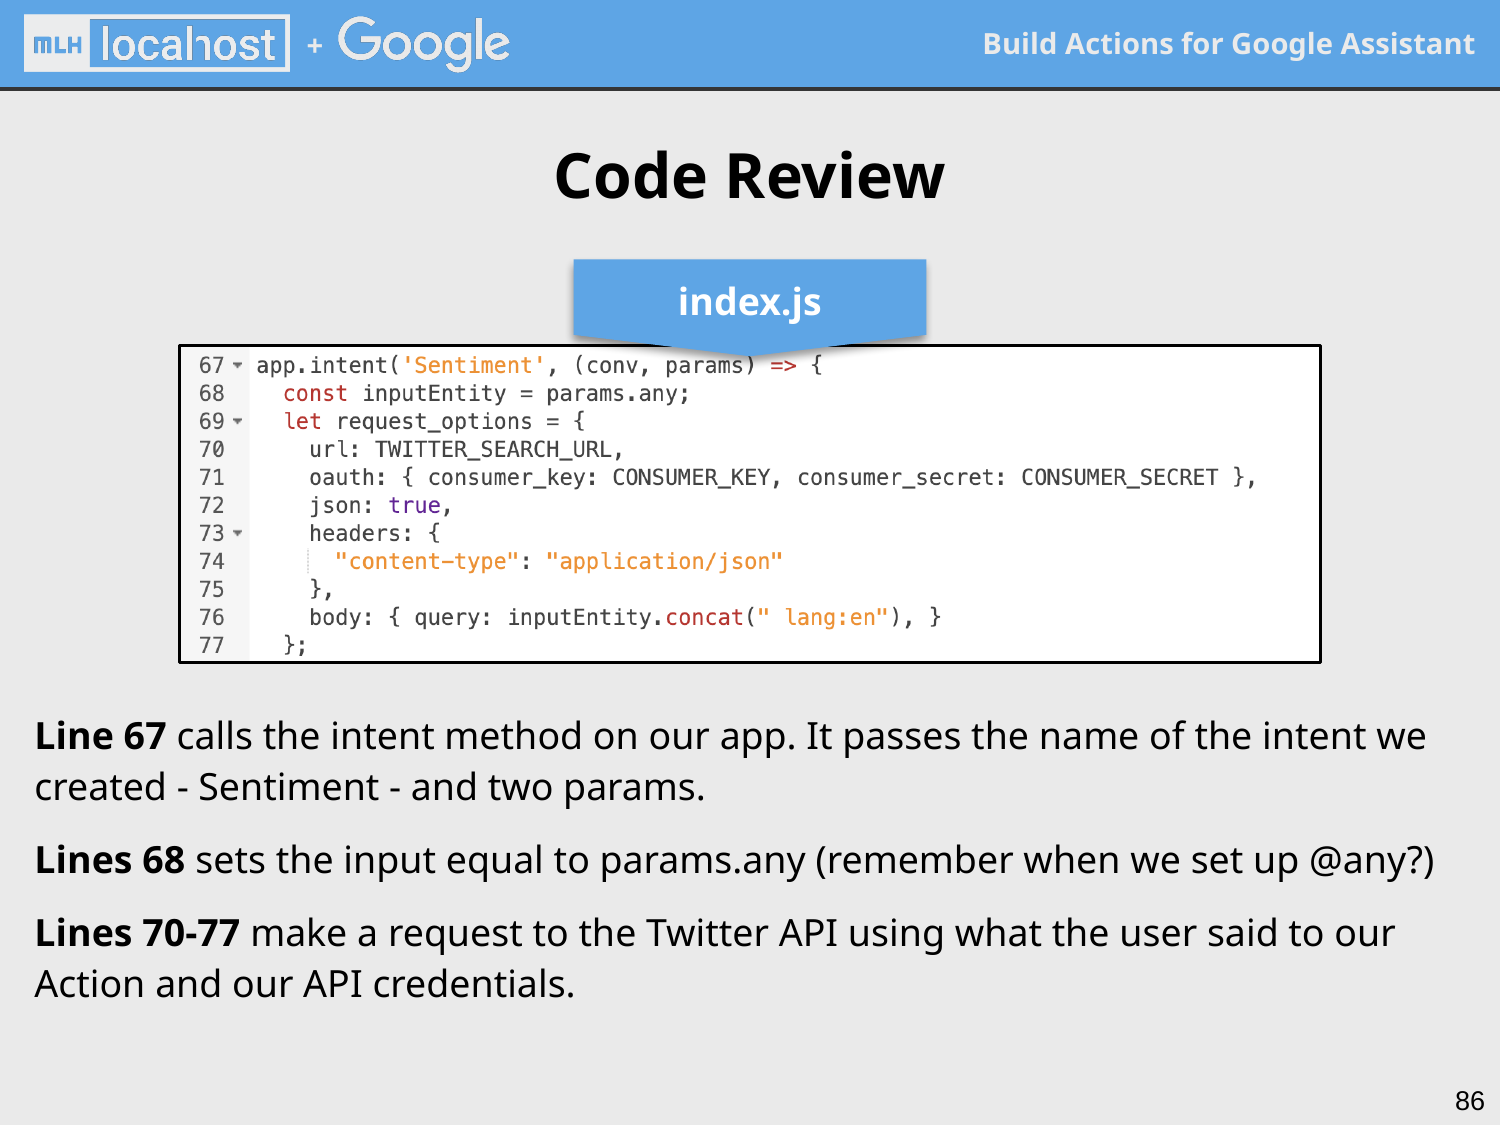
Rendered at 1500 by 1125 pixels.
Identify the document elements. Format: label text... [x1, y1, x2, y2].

text_box Code Review [26, 106, 1474, 242]
text_box [573, 259, 580, 336]
picture [180, 346, 1319, 662]
text_box [920, 259, 927, 336]
text_box index.js [580, 257, 920, 343]
text_box Line 67 calls the intent method on our app. It passes the name of the intent we created - Sentiment - and two params. Lines 68 sets the input equal to params.any (remember when we set up @any?) Lines 70-77 make a request to the Twitter API using what the user said to our Action and our API credentials. [19, 689, 1481, 1089]
picture [338, 16, 510, 73]
picture [24, 14, 290, 72]
